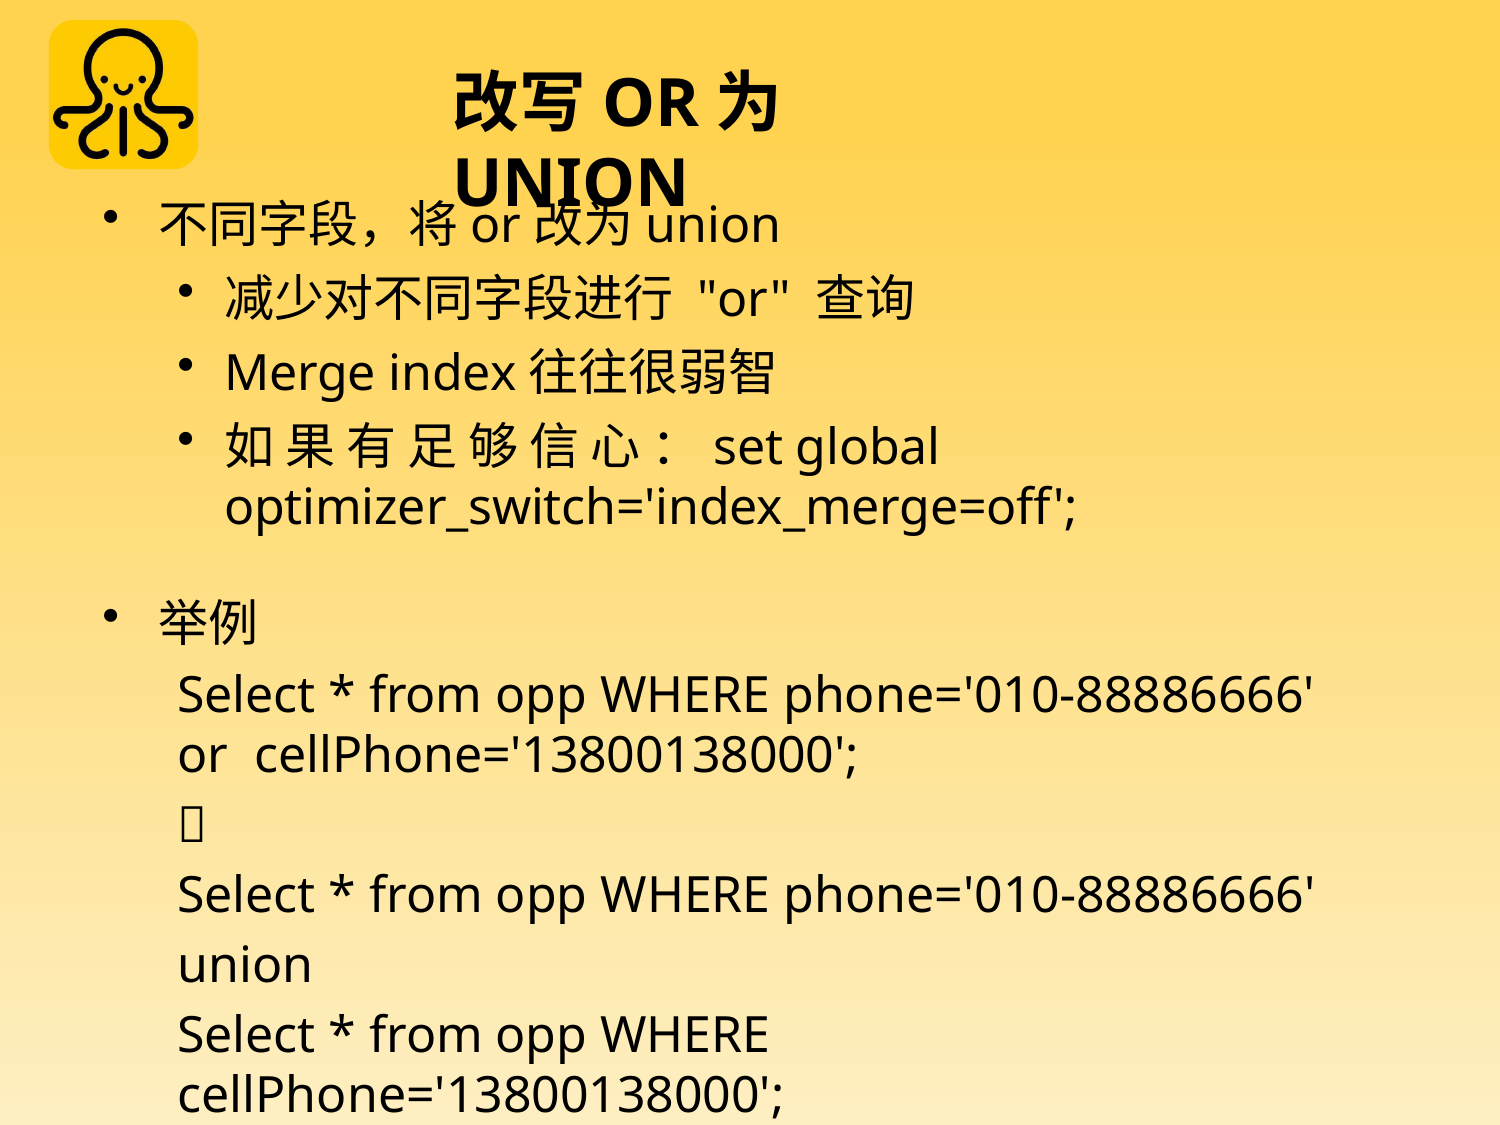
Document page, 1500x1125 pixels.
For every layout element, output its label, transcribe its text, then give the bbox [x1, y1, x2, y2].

text_box 不同字段，将or改为union 减少对不同字段进行 "or" 查询 Merge index往往很弱智 如 果 有 足 够 信 心 ：set global optimizer_switch='index_merge=off'; 举例 Select * from opp WHERE phone='010-88886666' or cellPhone='13800138000';  Select * from opp WHERE phone='010-88886666' union Select * from opp WHERE cellPhone='13800138000'; [100, 175, 1370, 1123]
picture [48, 19, 199, 170]
title 改写OR为UNION [450, 57, 999, 175]
